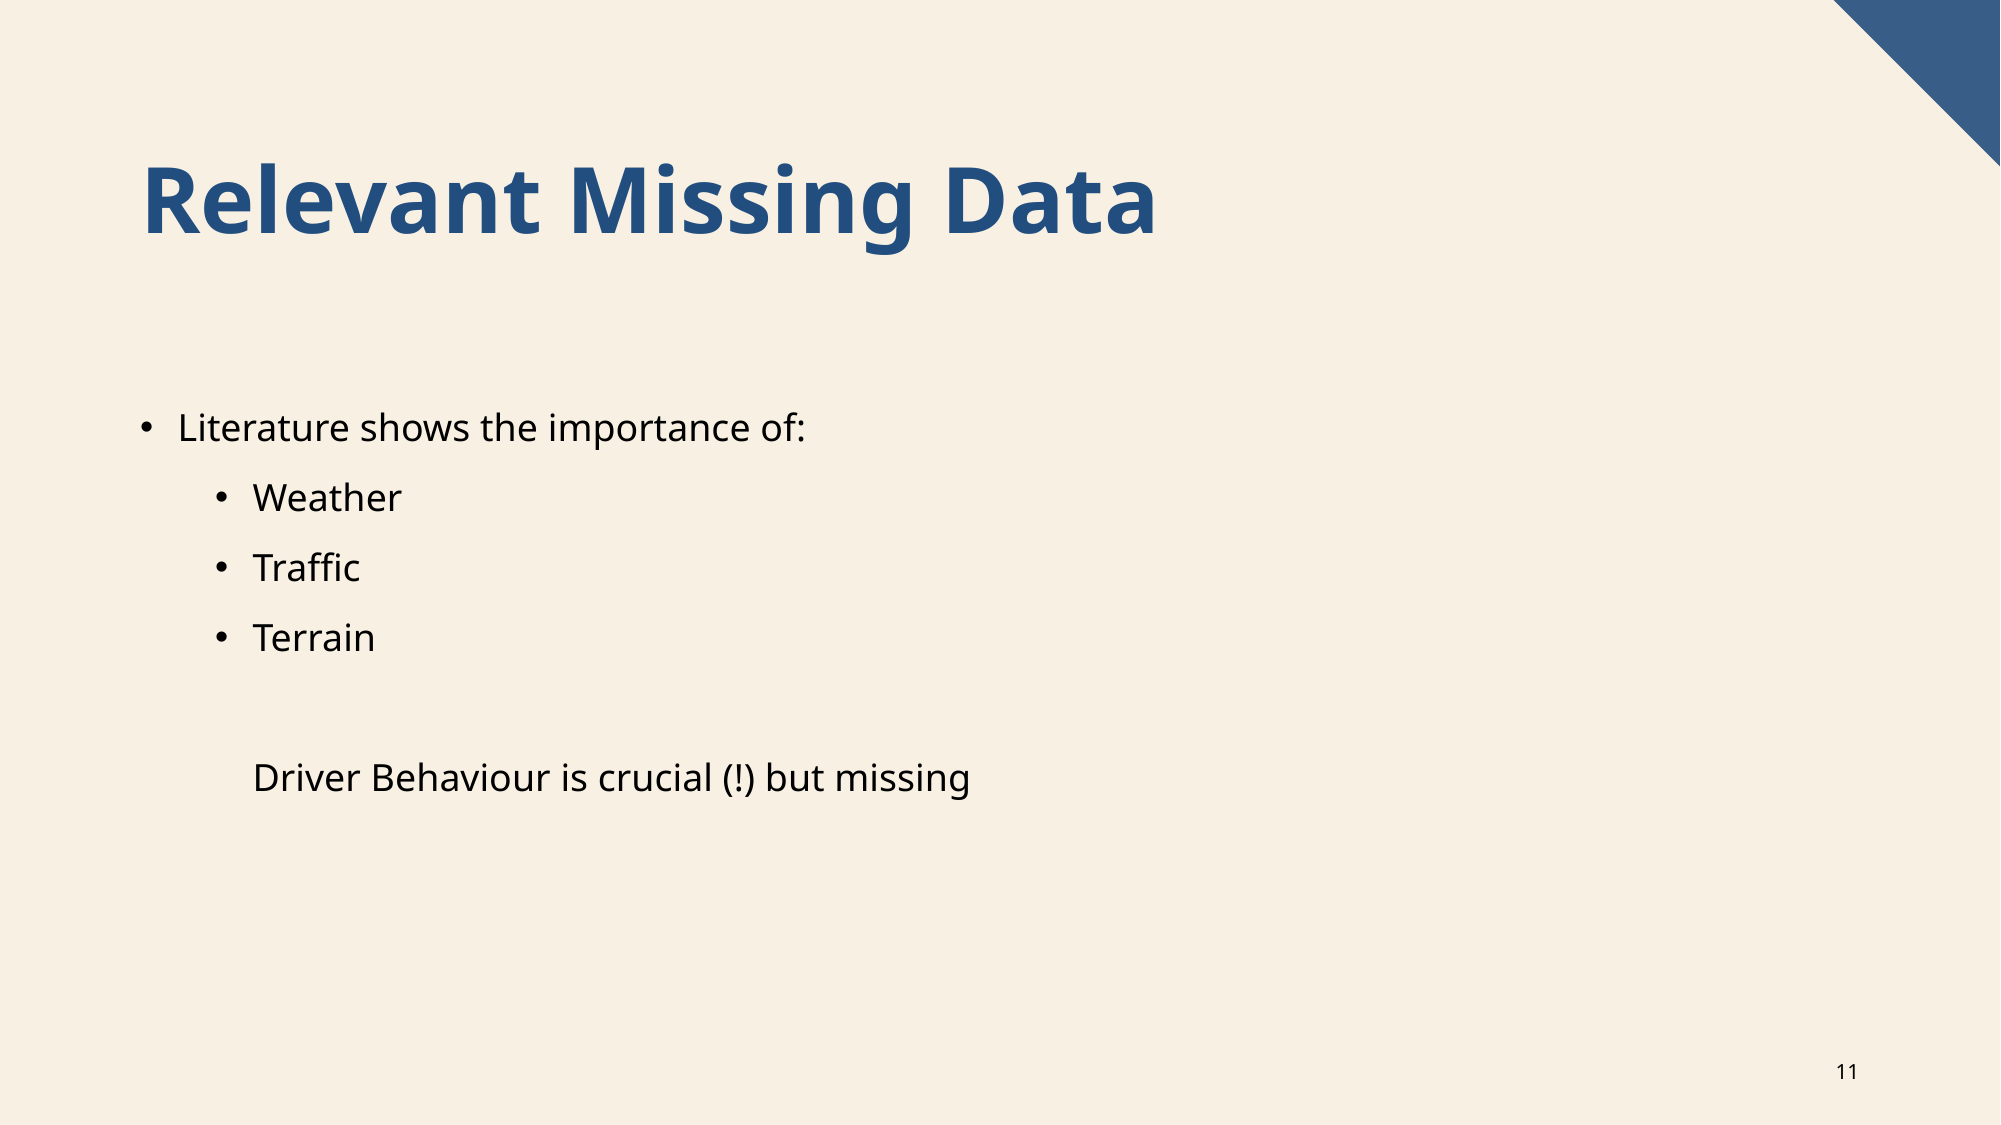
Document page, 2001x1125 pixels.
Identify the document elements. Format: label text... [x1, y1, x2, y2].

slide_number 11 [1799, 1042, 1875, 1103]
title Relevant Missing Data [125, 146, 1875, 365]
list Literature shows the importance of: Weather Traffic Terrain Driver Behaviour is crucial (!) but missing [125, 396, 1096, 1010]
